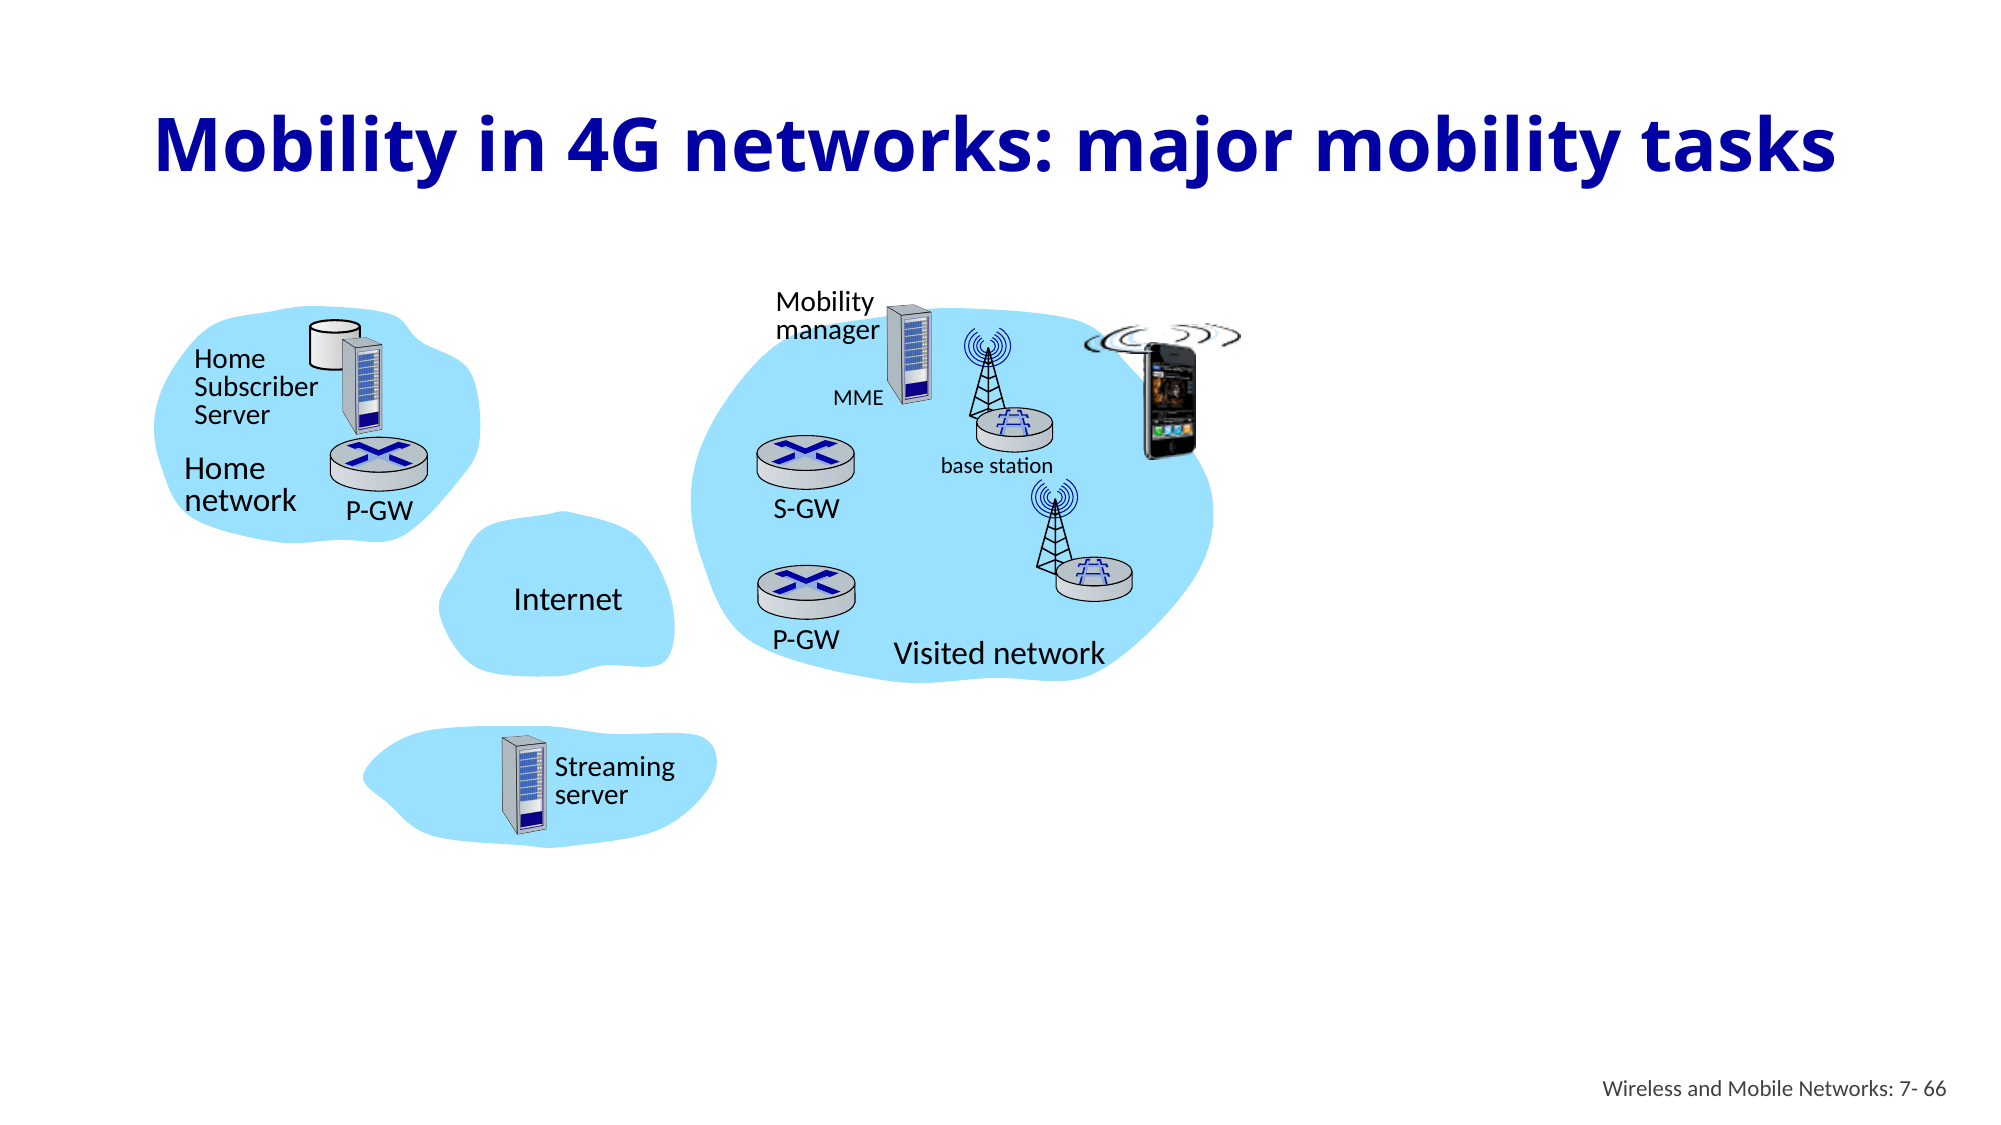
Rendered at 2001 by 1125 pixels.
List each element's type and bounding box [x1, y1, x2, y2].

picture [497, 730, 555, 838]
text_box [690, 281, 1241, 684]
title [137, 74, 1863, 221]
slide_number [1512, 1056, 1963, 1117]
text_box [154, 305, 694, 677]
text_box [362, 725, 717, 848]
